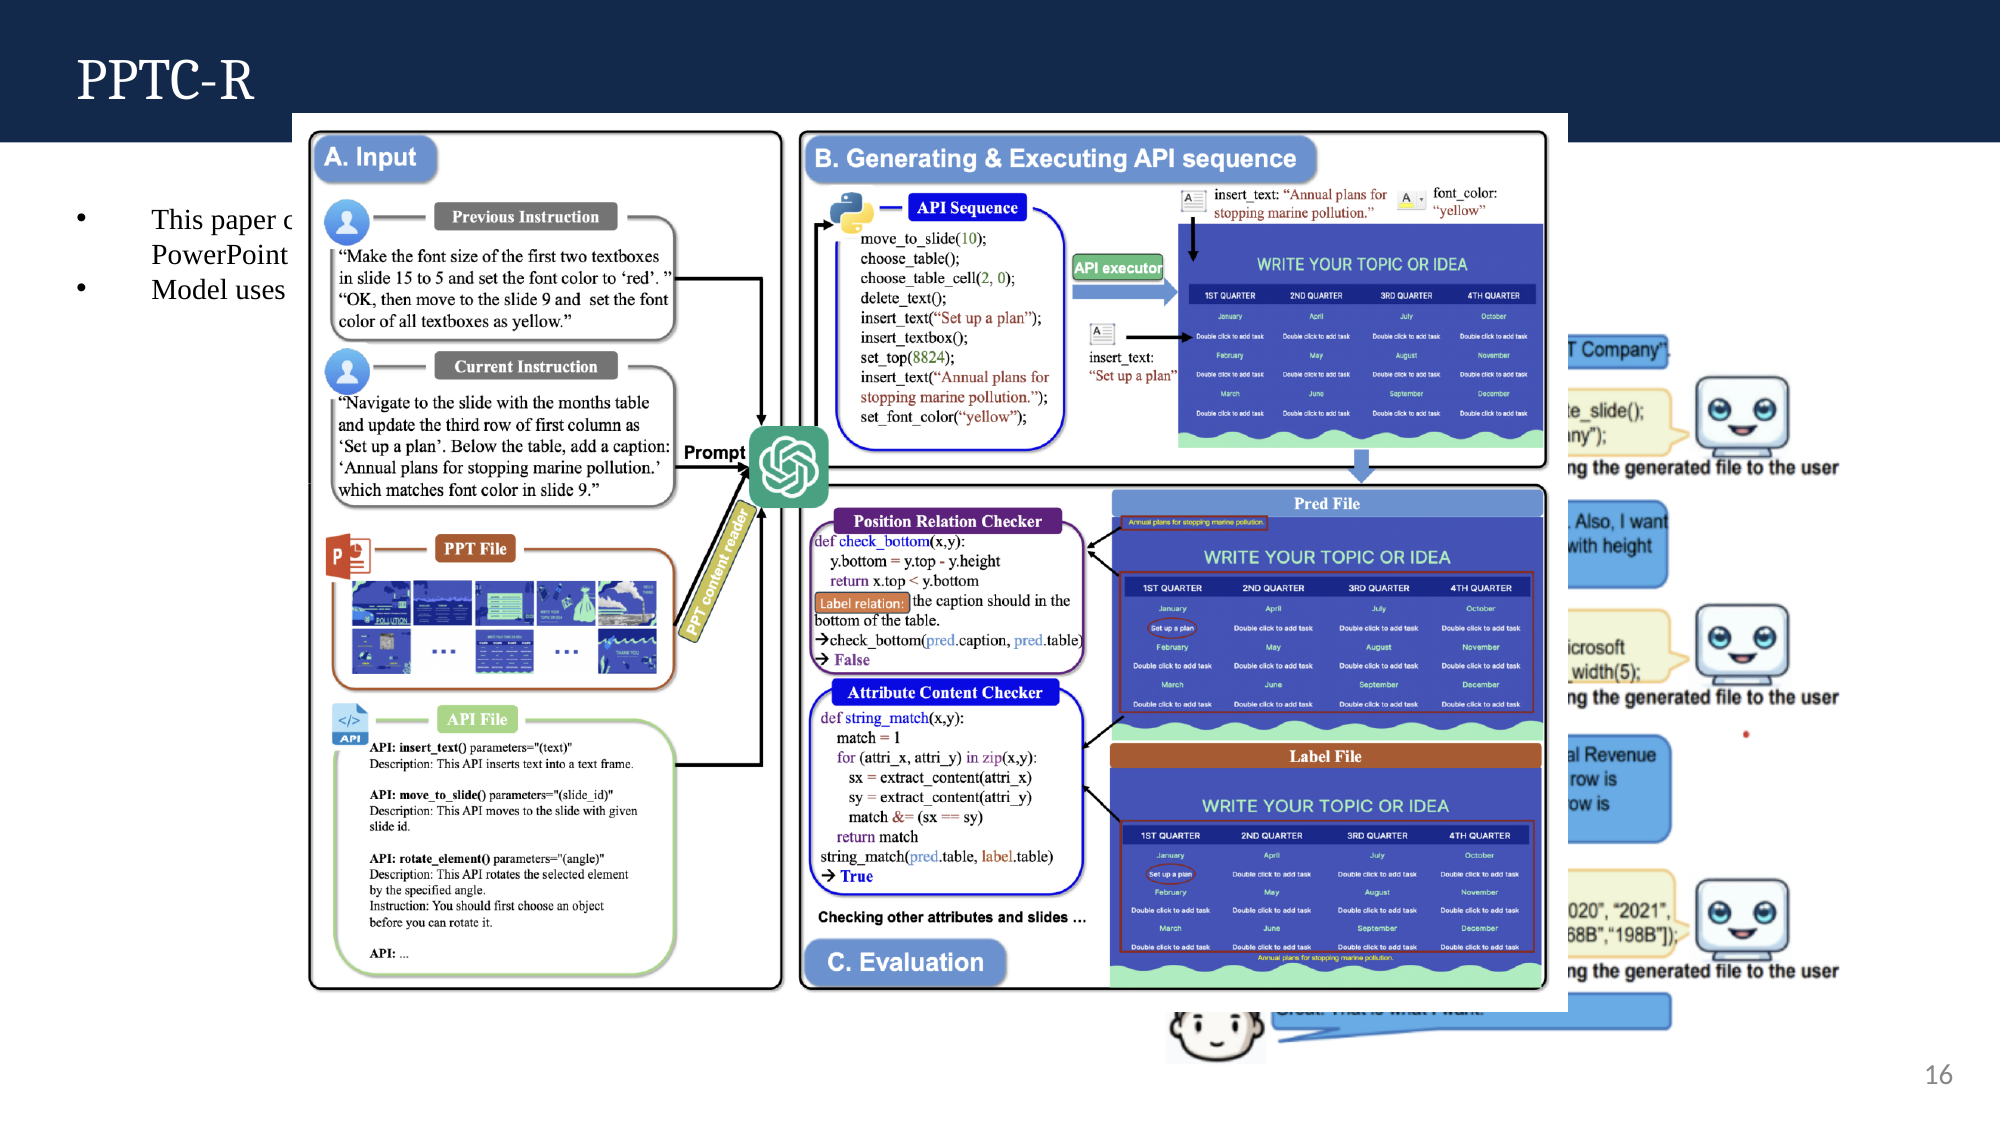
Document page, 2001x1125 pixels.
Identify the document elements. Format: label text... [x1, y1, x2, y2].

text_box [0, 0, 2000, 143]
text_box PPTC-R [61, 33, 1852, 119]
picture [291, 112, 1909, 1092]
text_box This paper contains a multi-turn, multiple session benchmark for PowerPoint edits in long and short format. Model uses API edit functions from python-pptx [61, 192, 286, 348]
slide_number 16 [1518, 1042, 1969, 1103]
